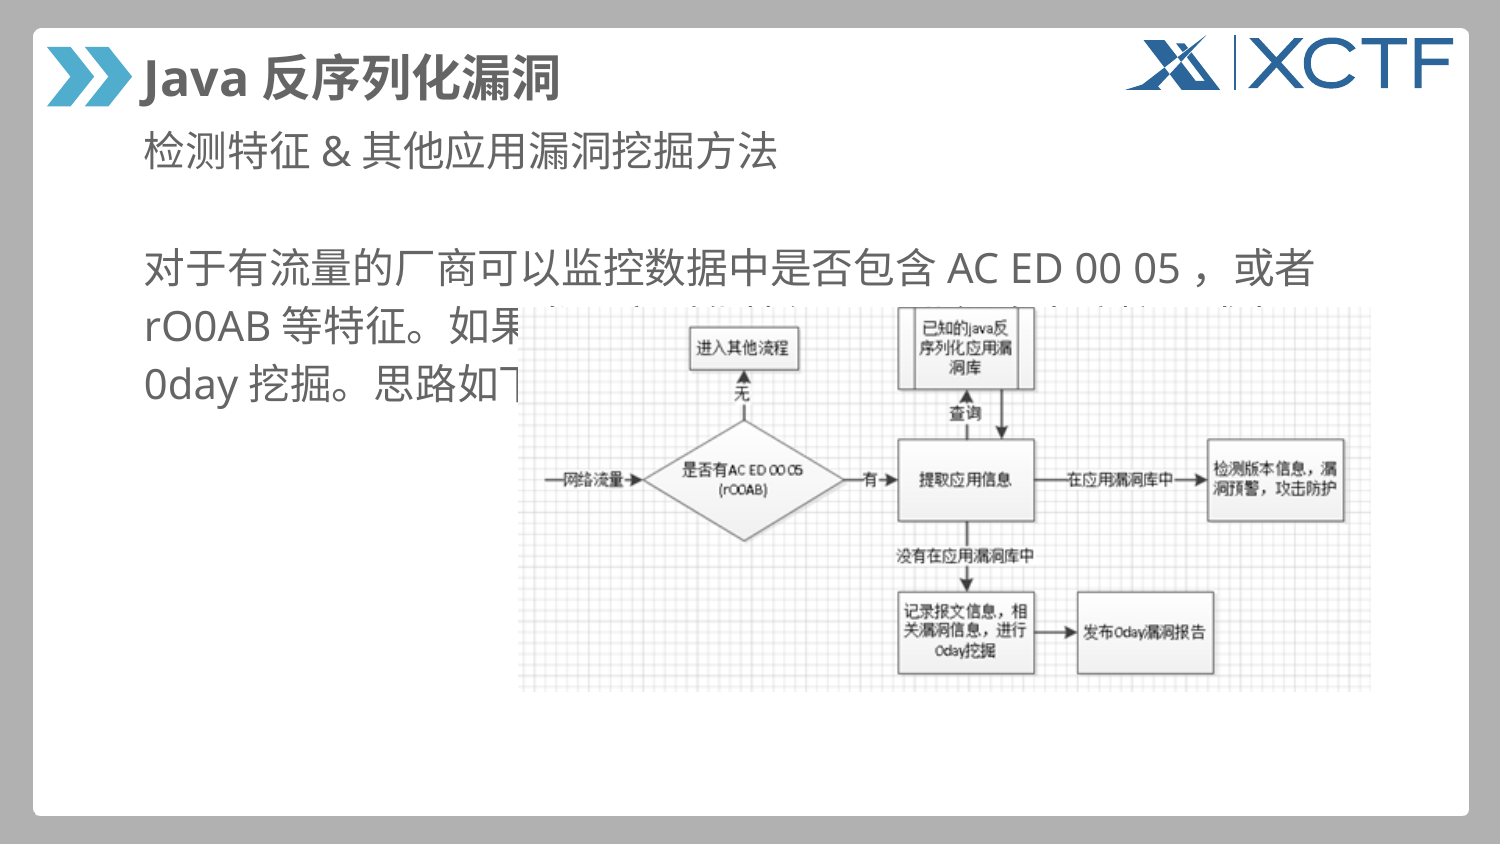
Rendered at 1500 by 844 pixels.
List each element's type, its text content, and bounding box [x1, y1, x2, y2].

title Java反序列化漏洞 [128, 35, 1125, 117]
list 检测特征&其他应用漏洞挖掘方法 对于有流量的厂商可以监控数据中是否包含AC ED 00 05，或者 rO0AB等特征。如果发现序列化特征可以进行攻击防护，或者 0day挖掘。思路如下： [128, 117, 1372, 762]
picture [0, 0, 1500, 844]
